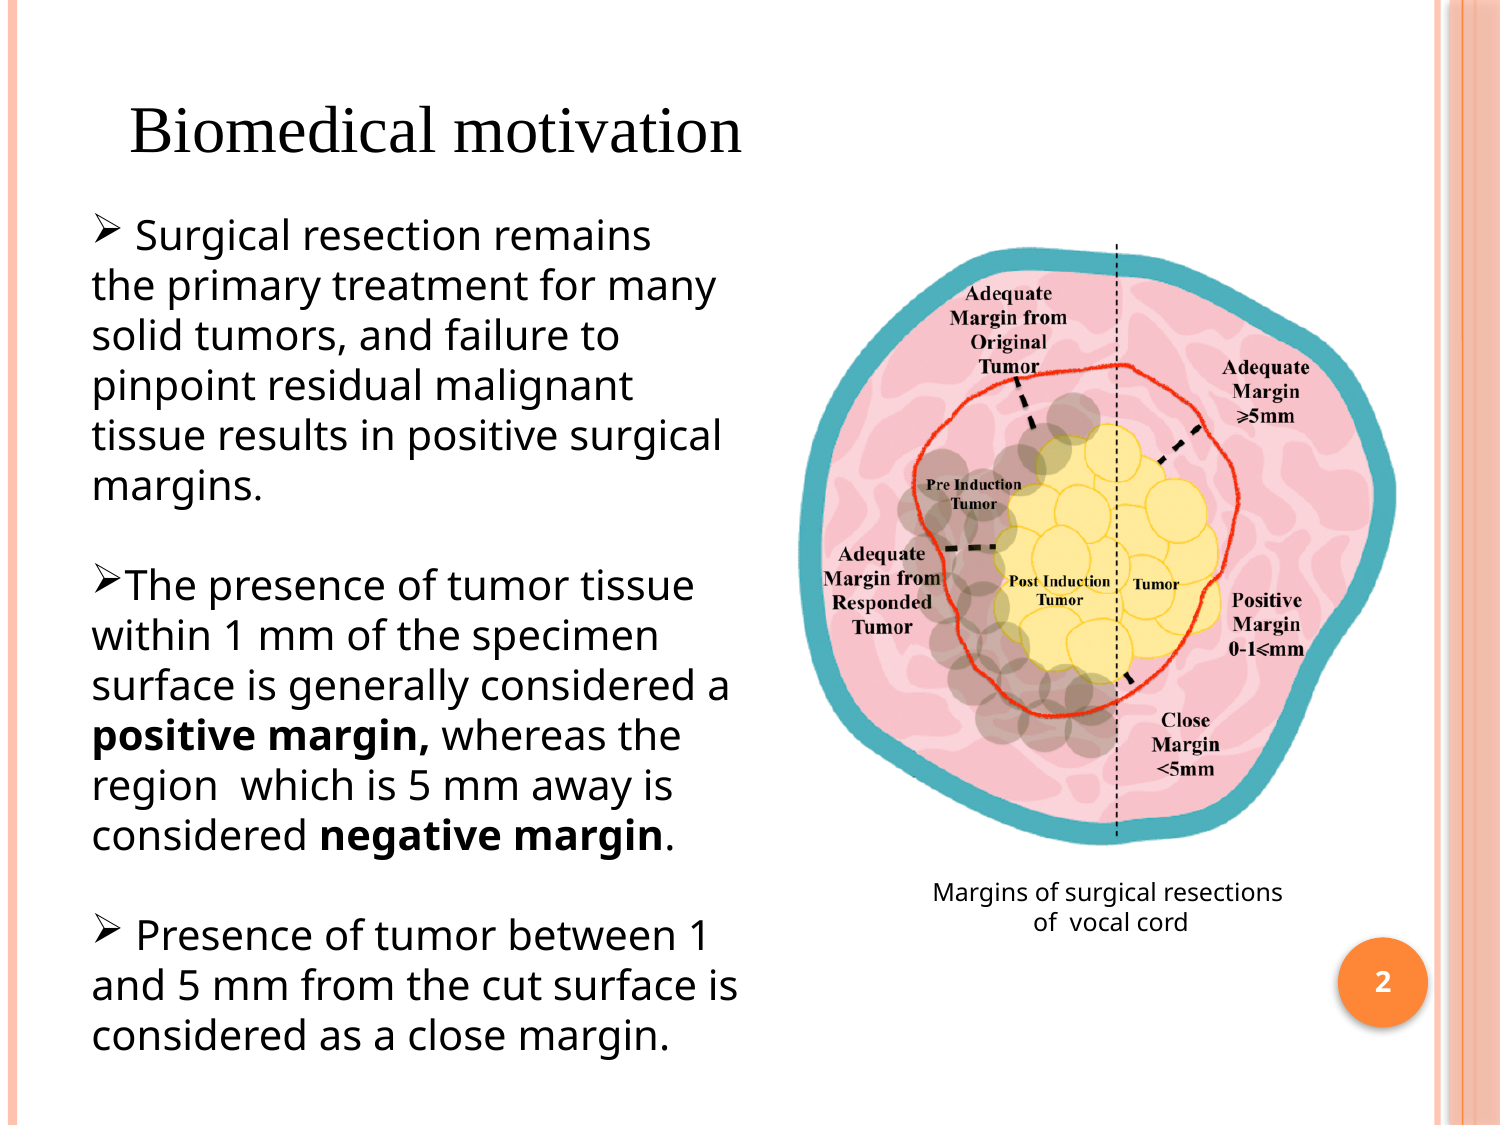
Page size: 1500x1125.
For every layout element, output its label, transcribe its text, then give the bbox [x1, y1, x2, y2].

slide_number 2 [1333, 940, 1434, 1027]
text_box Surgical resection remains the primary treatment for many solid tumors, and failure to pinpoint residual malignant tissue results in positive surgical margins. The presence of tumor tissue within 1 mm of the specimen surface is generally considered a positive margin, whereas the region which is 5 mm away is considered negative margin. Presence of tumor between 1 and 5 mm from the cut surface is considered as a close margin. [76, 201, 762, 1067]
text_box Biomedical motivation [114, 78, 759, 173]
text_box Margins of surgical resections of vocal cord [917, 869, 1306, 945]
picture [796, 243, 1397, 847]
